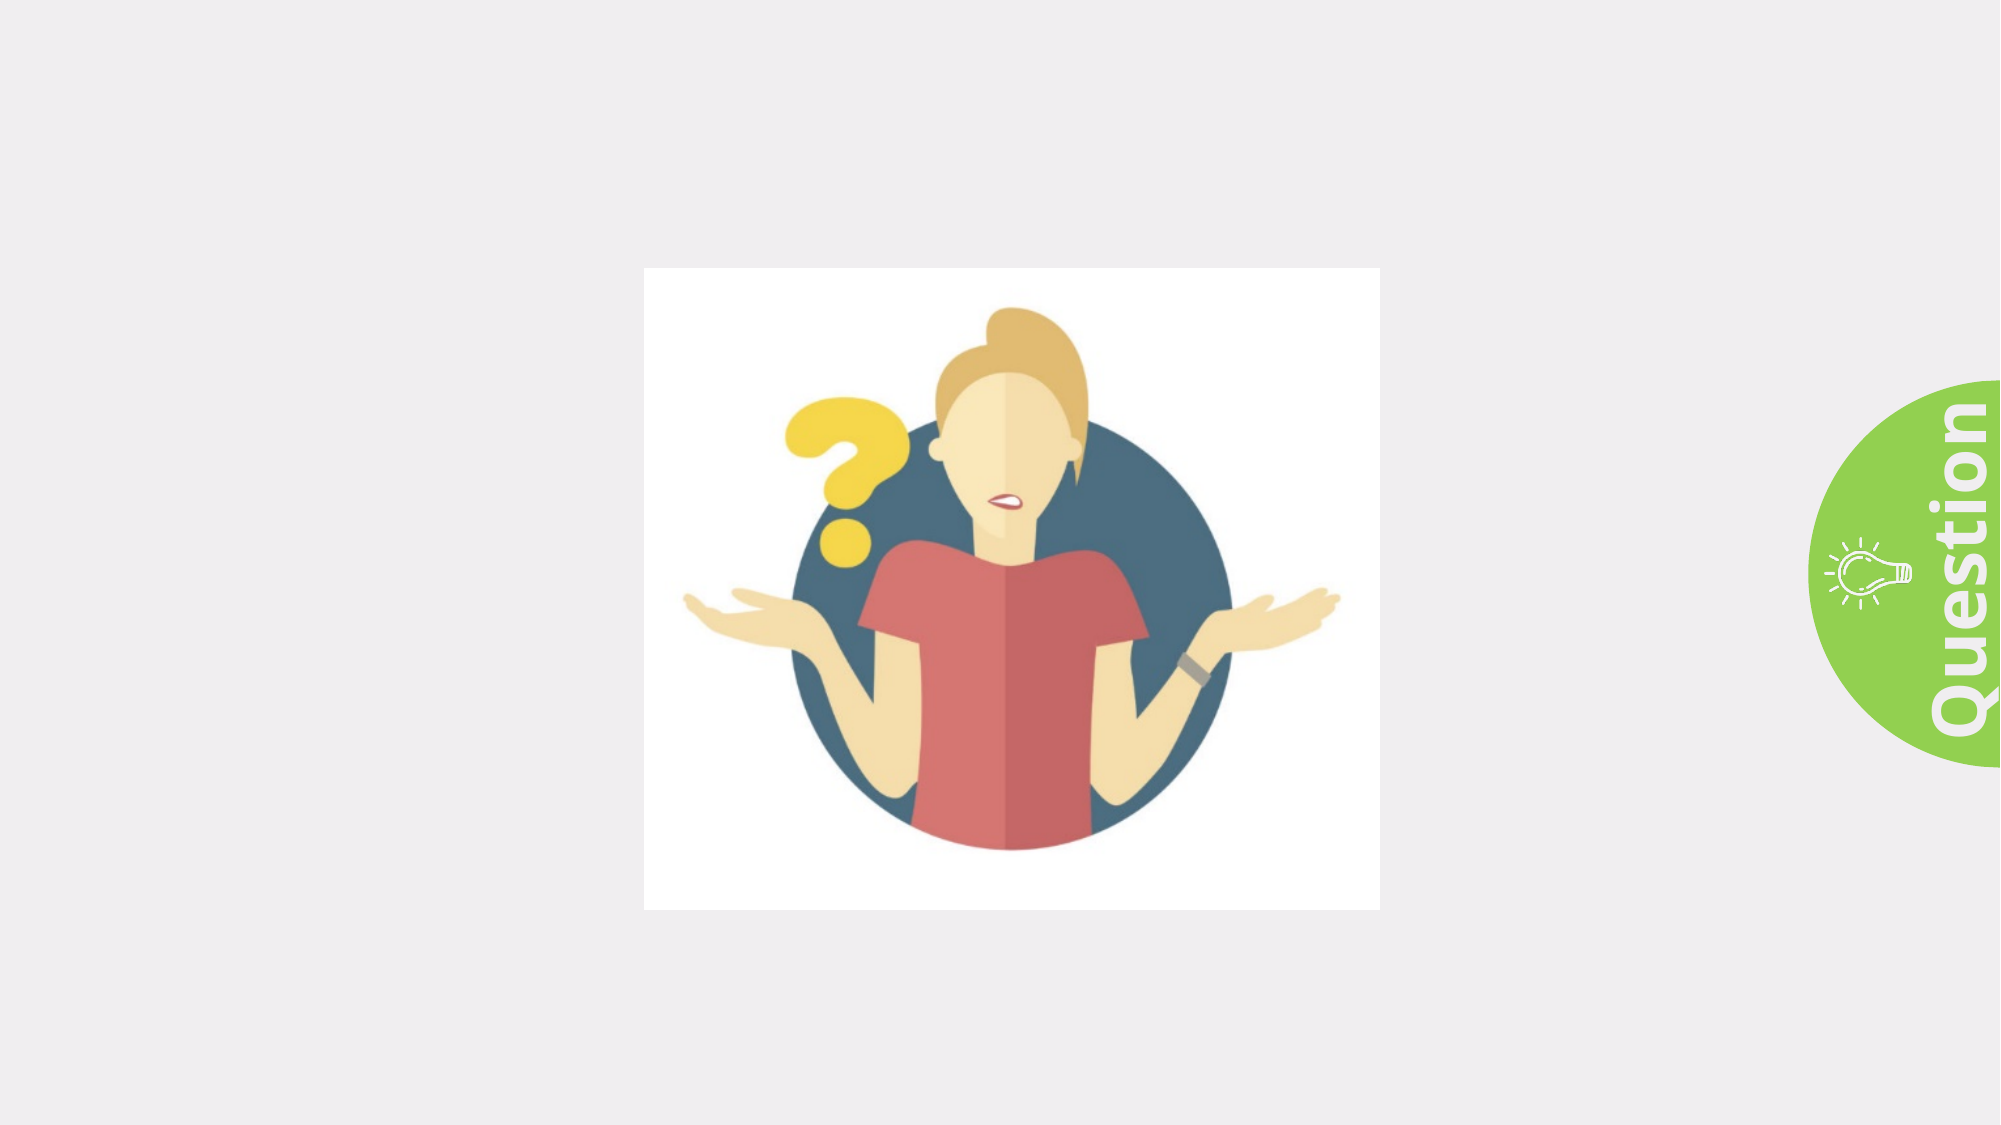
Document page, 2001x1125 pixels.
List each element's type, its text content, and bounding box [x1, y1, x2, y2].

text_box Questions [1904, 380, 2000, 761]
text_box [1807, 405, 1904, 743]
picture [1824, 529, 1912, 617]
picture [644, 268, 1380, 910]
text_box [1947, 761, 2000, 769]
